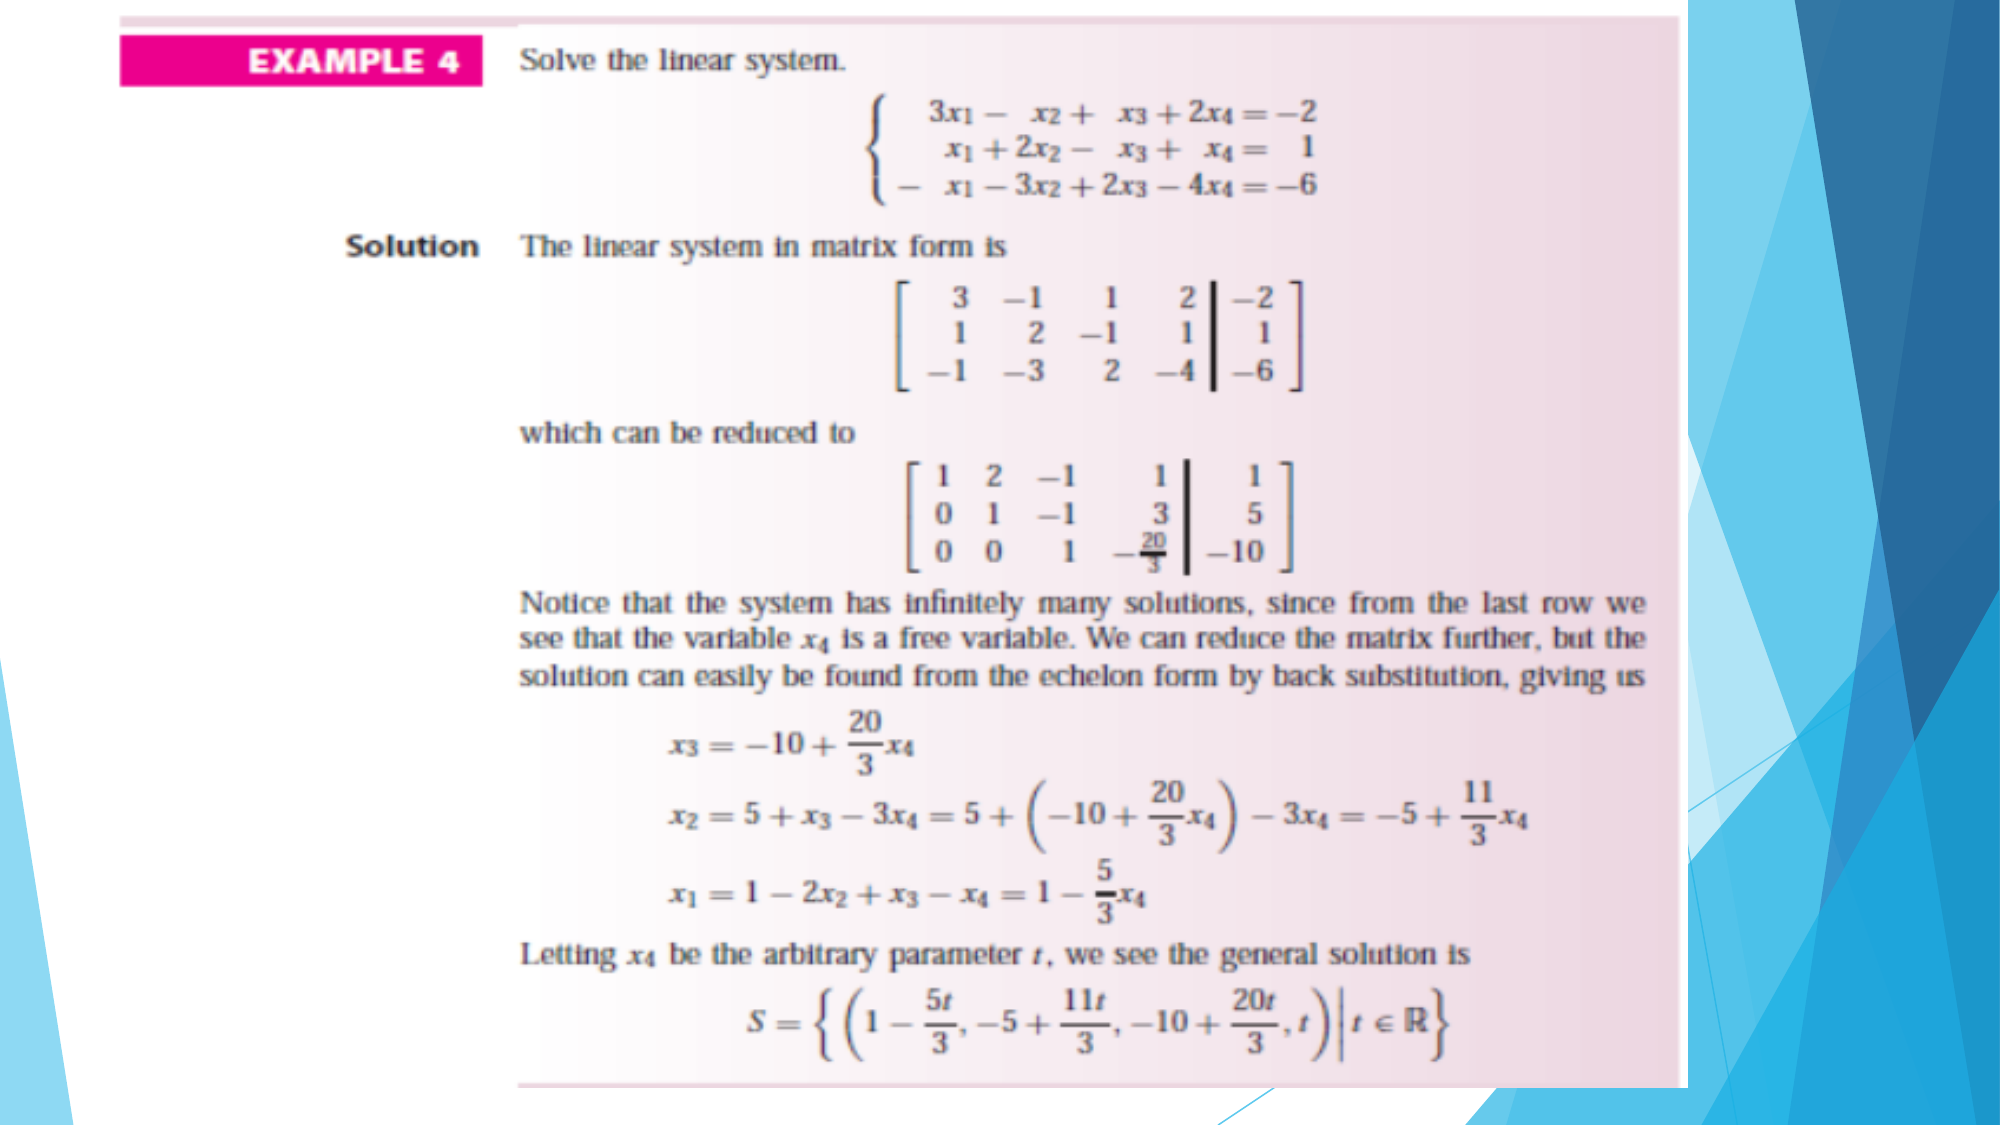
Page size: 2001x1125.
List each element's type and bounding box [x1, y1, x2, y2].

picture [99, 0, 1688, 1088]
